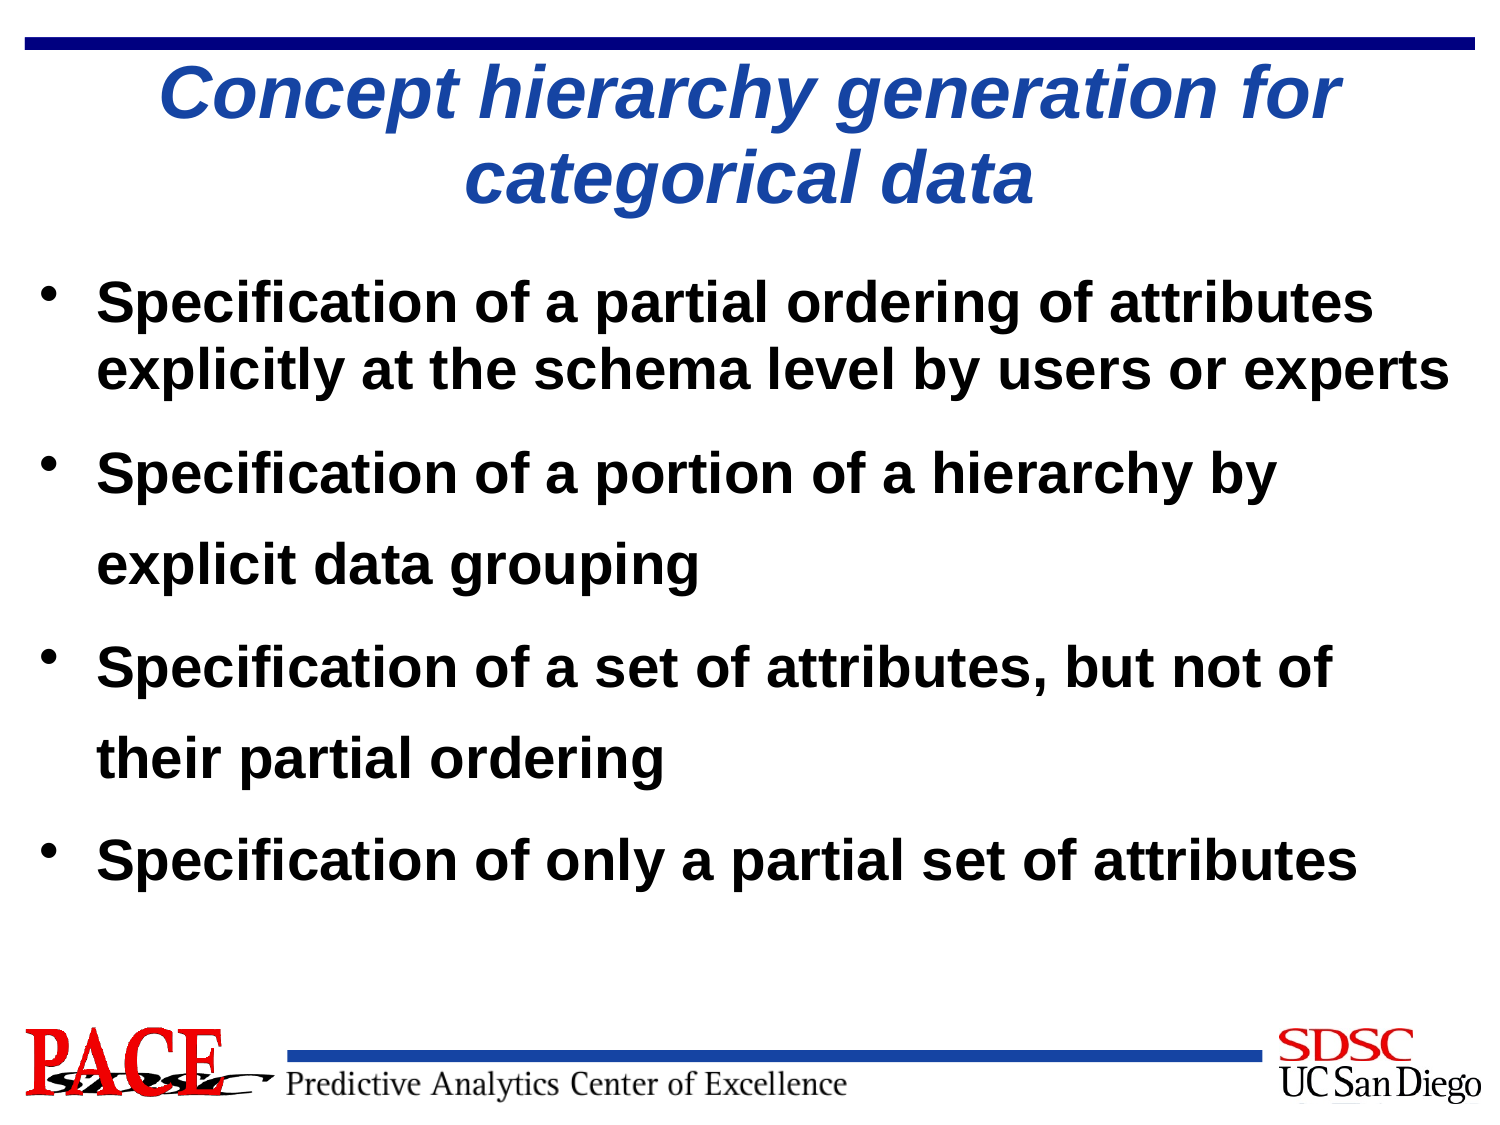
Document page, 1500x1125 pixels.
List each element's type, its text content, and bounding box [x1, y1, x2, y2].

picture [1279, 1028, 1413, 1061]
list Specification of a partial ordering of attributes explicitly at the schema level by users or experts Specification of a portion of a hierarchy by explicit data grouping Specification of a set of attributes, but not of their partial ordering Specification of only a partial set of attributes [24, 262, 1475, 975]
picture [286, 1064, 858, 1103]
picture [25, 1025, 276, 1101]
picture [1279, 1066, 1481, 1104]
title Concept hierarchy generation for categorical data [24, 50, 1475, 221]
